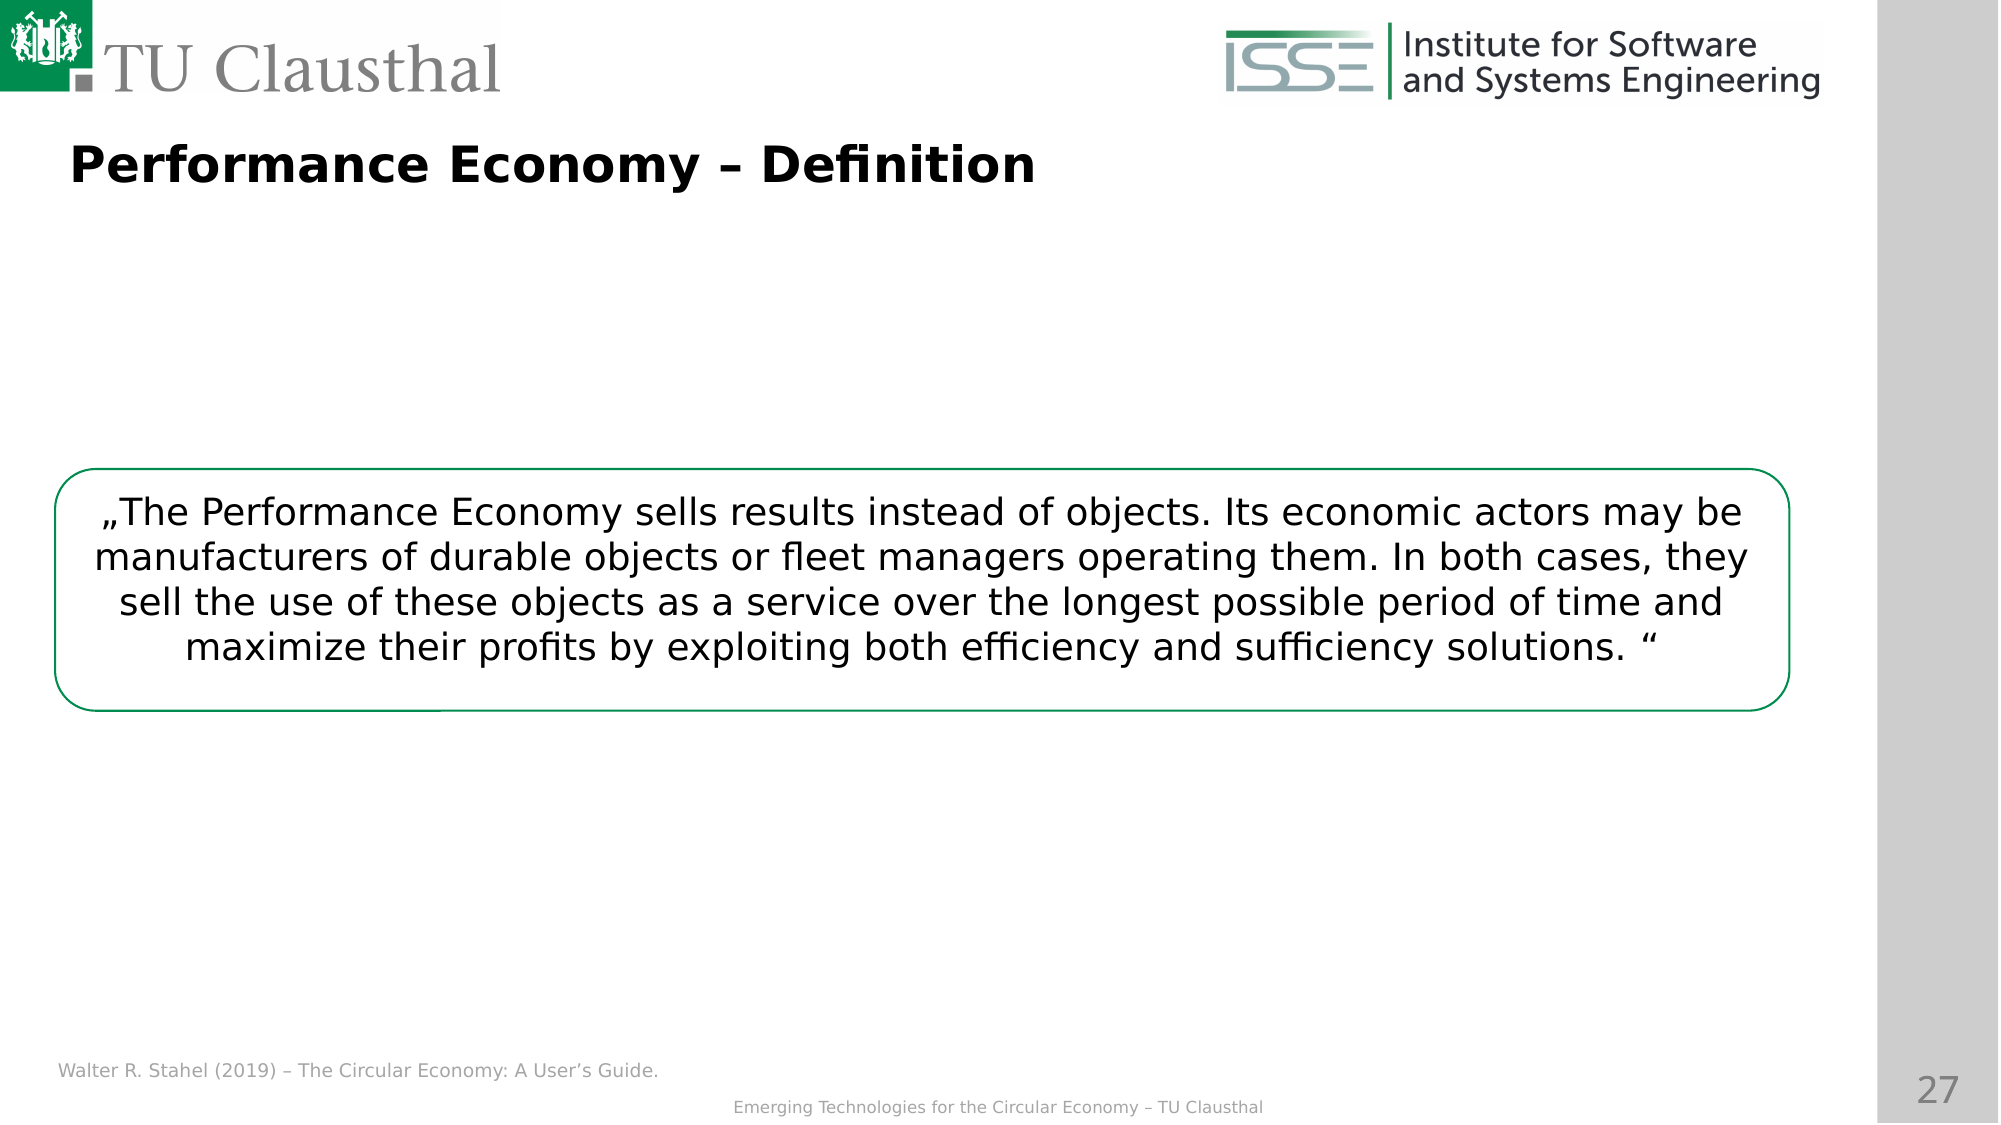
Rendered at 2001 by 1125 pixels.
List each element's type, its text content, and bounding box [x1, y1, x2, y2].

text_box „The Performance Economy sells results instead of objects. Its economic actors may be manufacturers of durable objects or fleet managers operating them. In both cases, they sell the use of these objects as a service over the longest possible period of time and maximize their profits by exploiting both efficiency and sufficiency solutions. “ [54, 467, 1791, 712]
text_box Performance Economy – Definition [55, 125, 1818, 207]
picture [0, 0, 500, 92]
picture [1218, 22, 1825, 106]
text_box Walter R. Stahel (2019) – The Circular Economy: A User’s Guide. [43, 1051, 1105, 1089]
